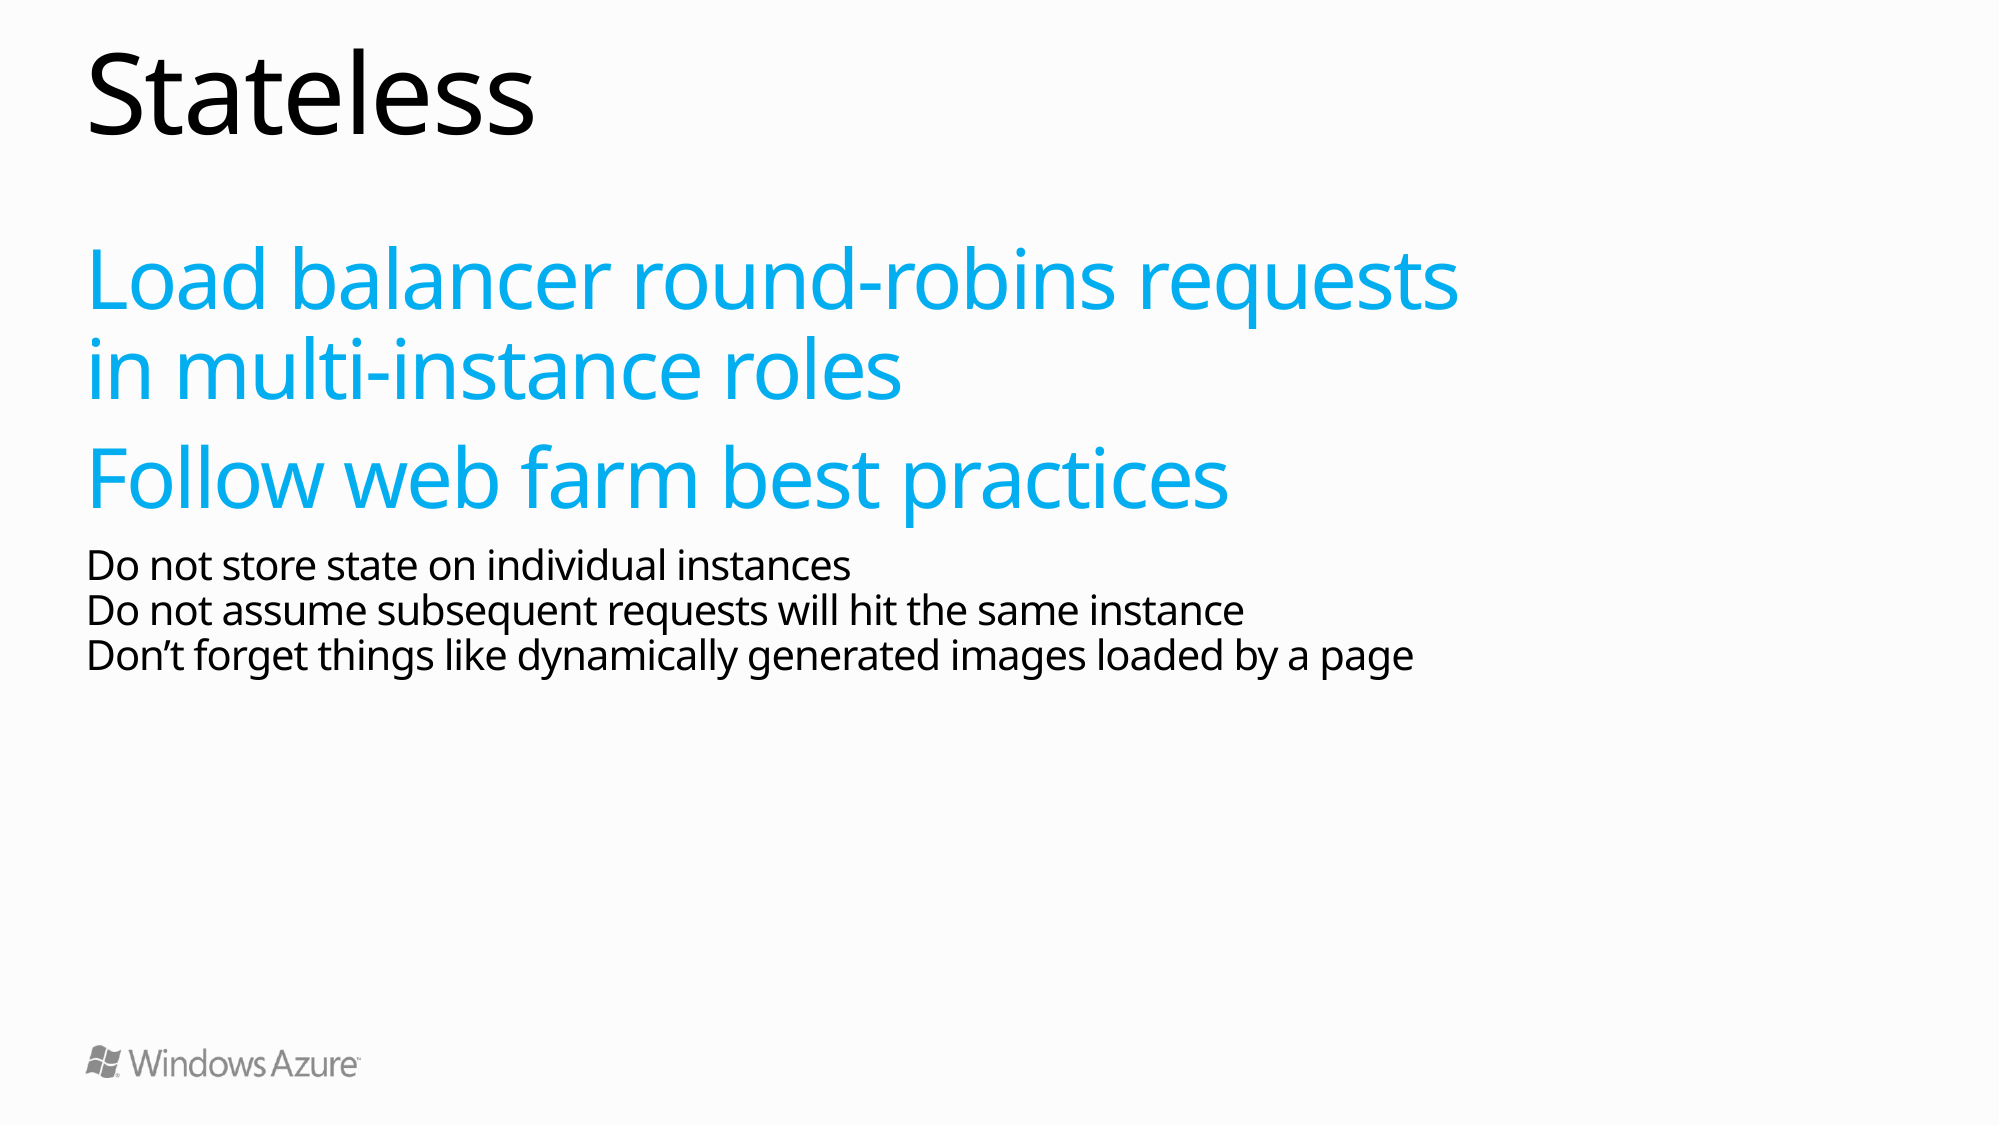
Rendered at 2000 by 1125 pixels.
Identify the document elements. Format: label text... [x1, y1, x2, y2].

list Load balancer round-robins requests in multi-instance roles Follow web farm best practices Do not store state on individual instances Do not assume subsequent requests will hit the same instance Don’t forget things like dynamically generated images loaded by a page [85, 237, 1914, 685]
title Stateless [85, 37, 1914, 161]
